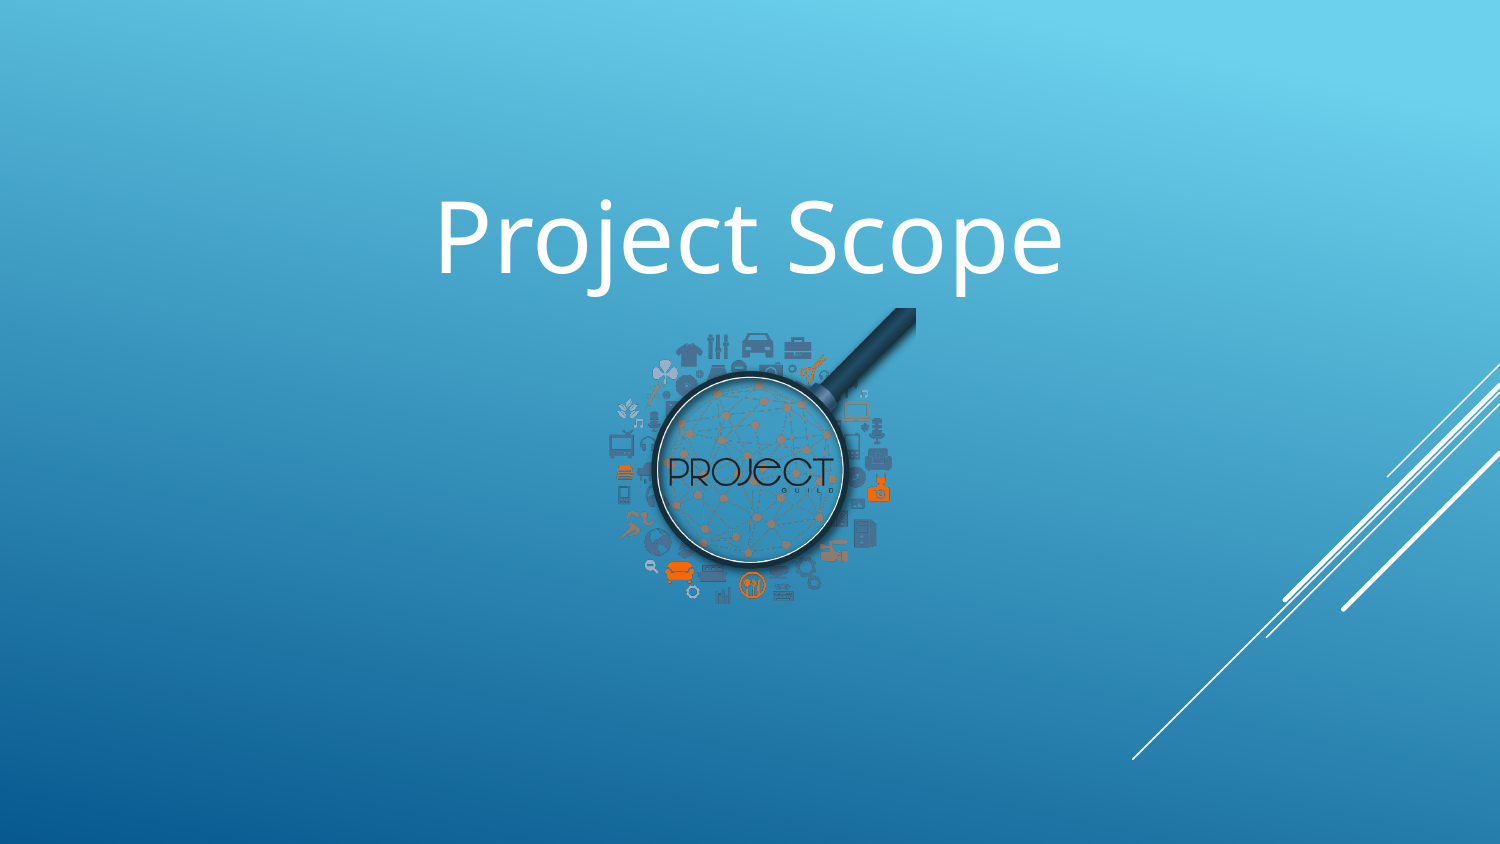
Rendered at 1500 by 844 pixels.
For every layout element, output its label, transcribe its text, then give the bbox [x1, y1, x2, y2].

picture [584, 307, 916, 639]
text_box Project Scope [112, 117, 1388, 308]
